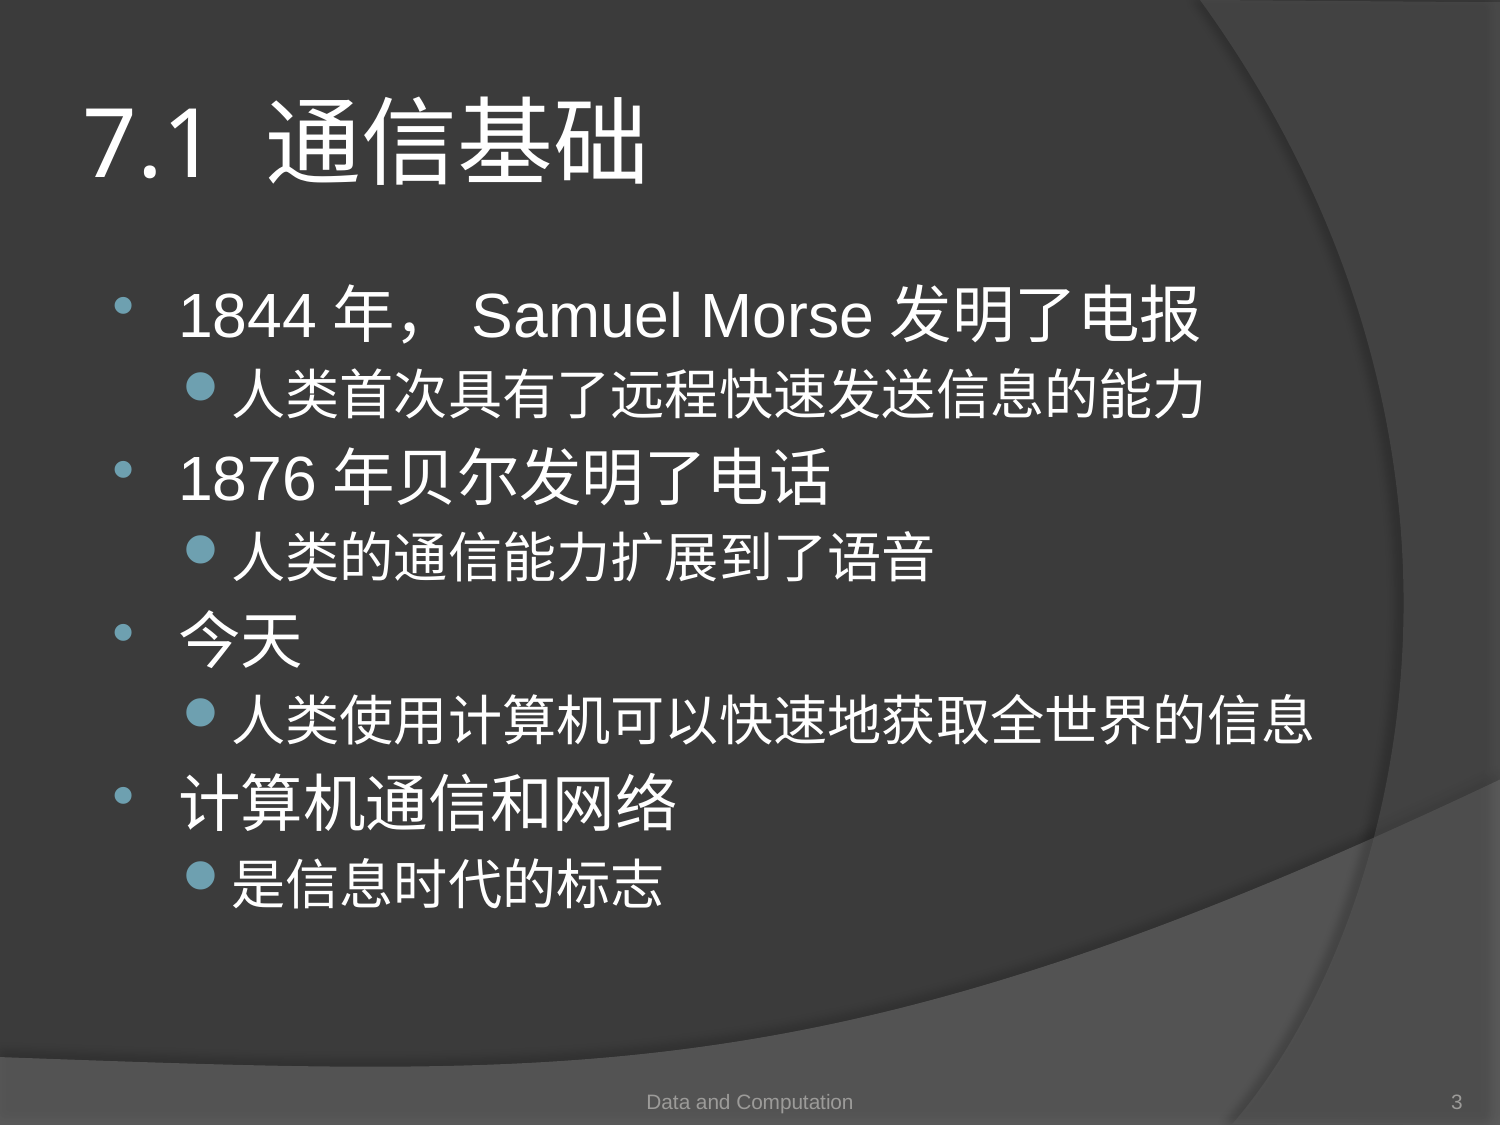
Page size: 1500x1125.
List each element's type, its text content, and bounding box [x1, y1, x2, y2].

title 7.1 通信基础 [75, 45, 1300, 233]
slide_number 3 [1337, 1053, 1463, 1114]
list 1844年，Samuel Morse发明了电报 人类首次具有了远程快速发送信息的能力 1876年贝尔发明了电话 人类的通信能力扩展到了语音 今天 人类使用计算机可以快速地获取全世界的信息 计算机通信和网络 是信息时代的标志 [94, 267, 1500, 1006]
footer Data and Computation [512, 1053, 988, 1114]
